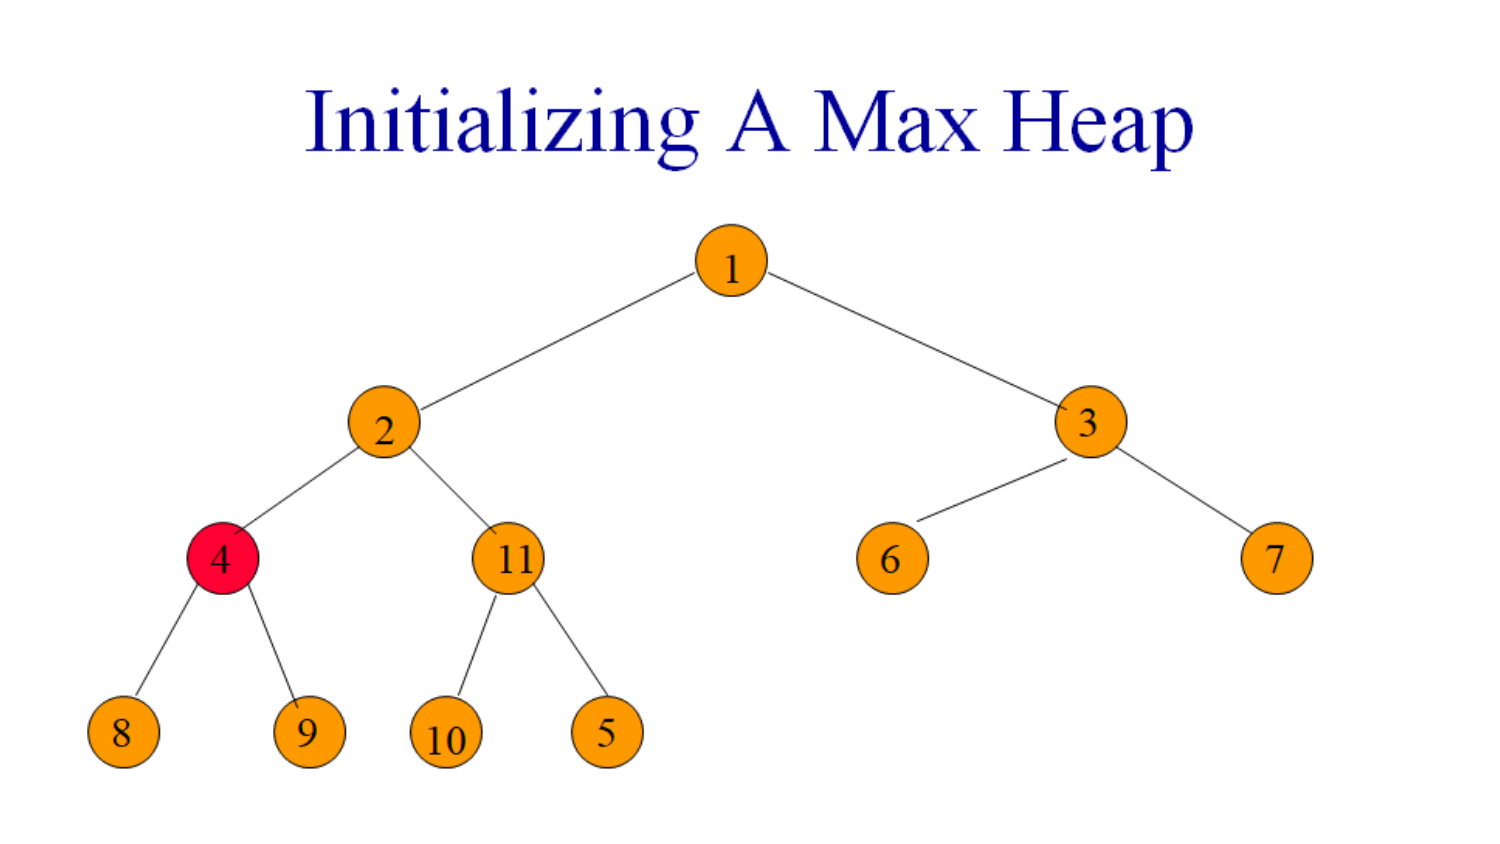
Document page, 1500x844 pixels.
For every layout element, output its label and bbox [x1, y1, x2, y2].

picture [24, 24, 1476, 789]
